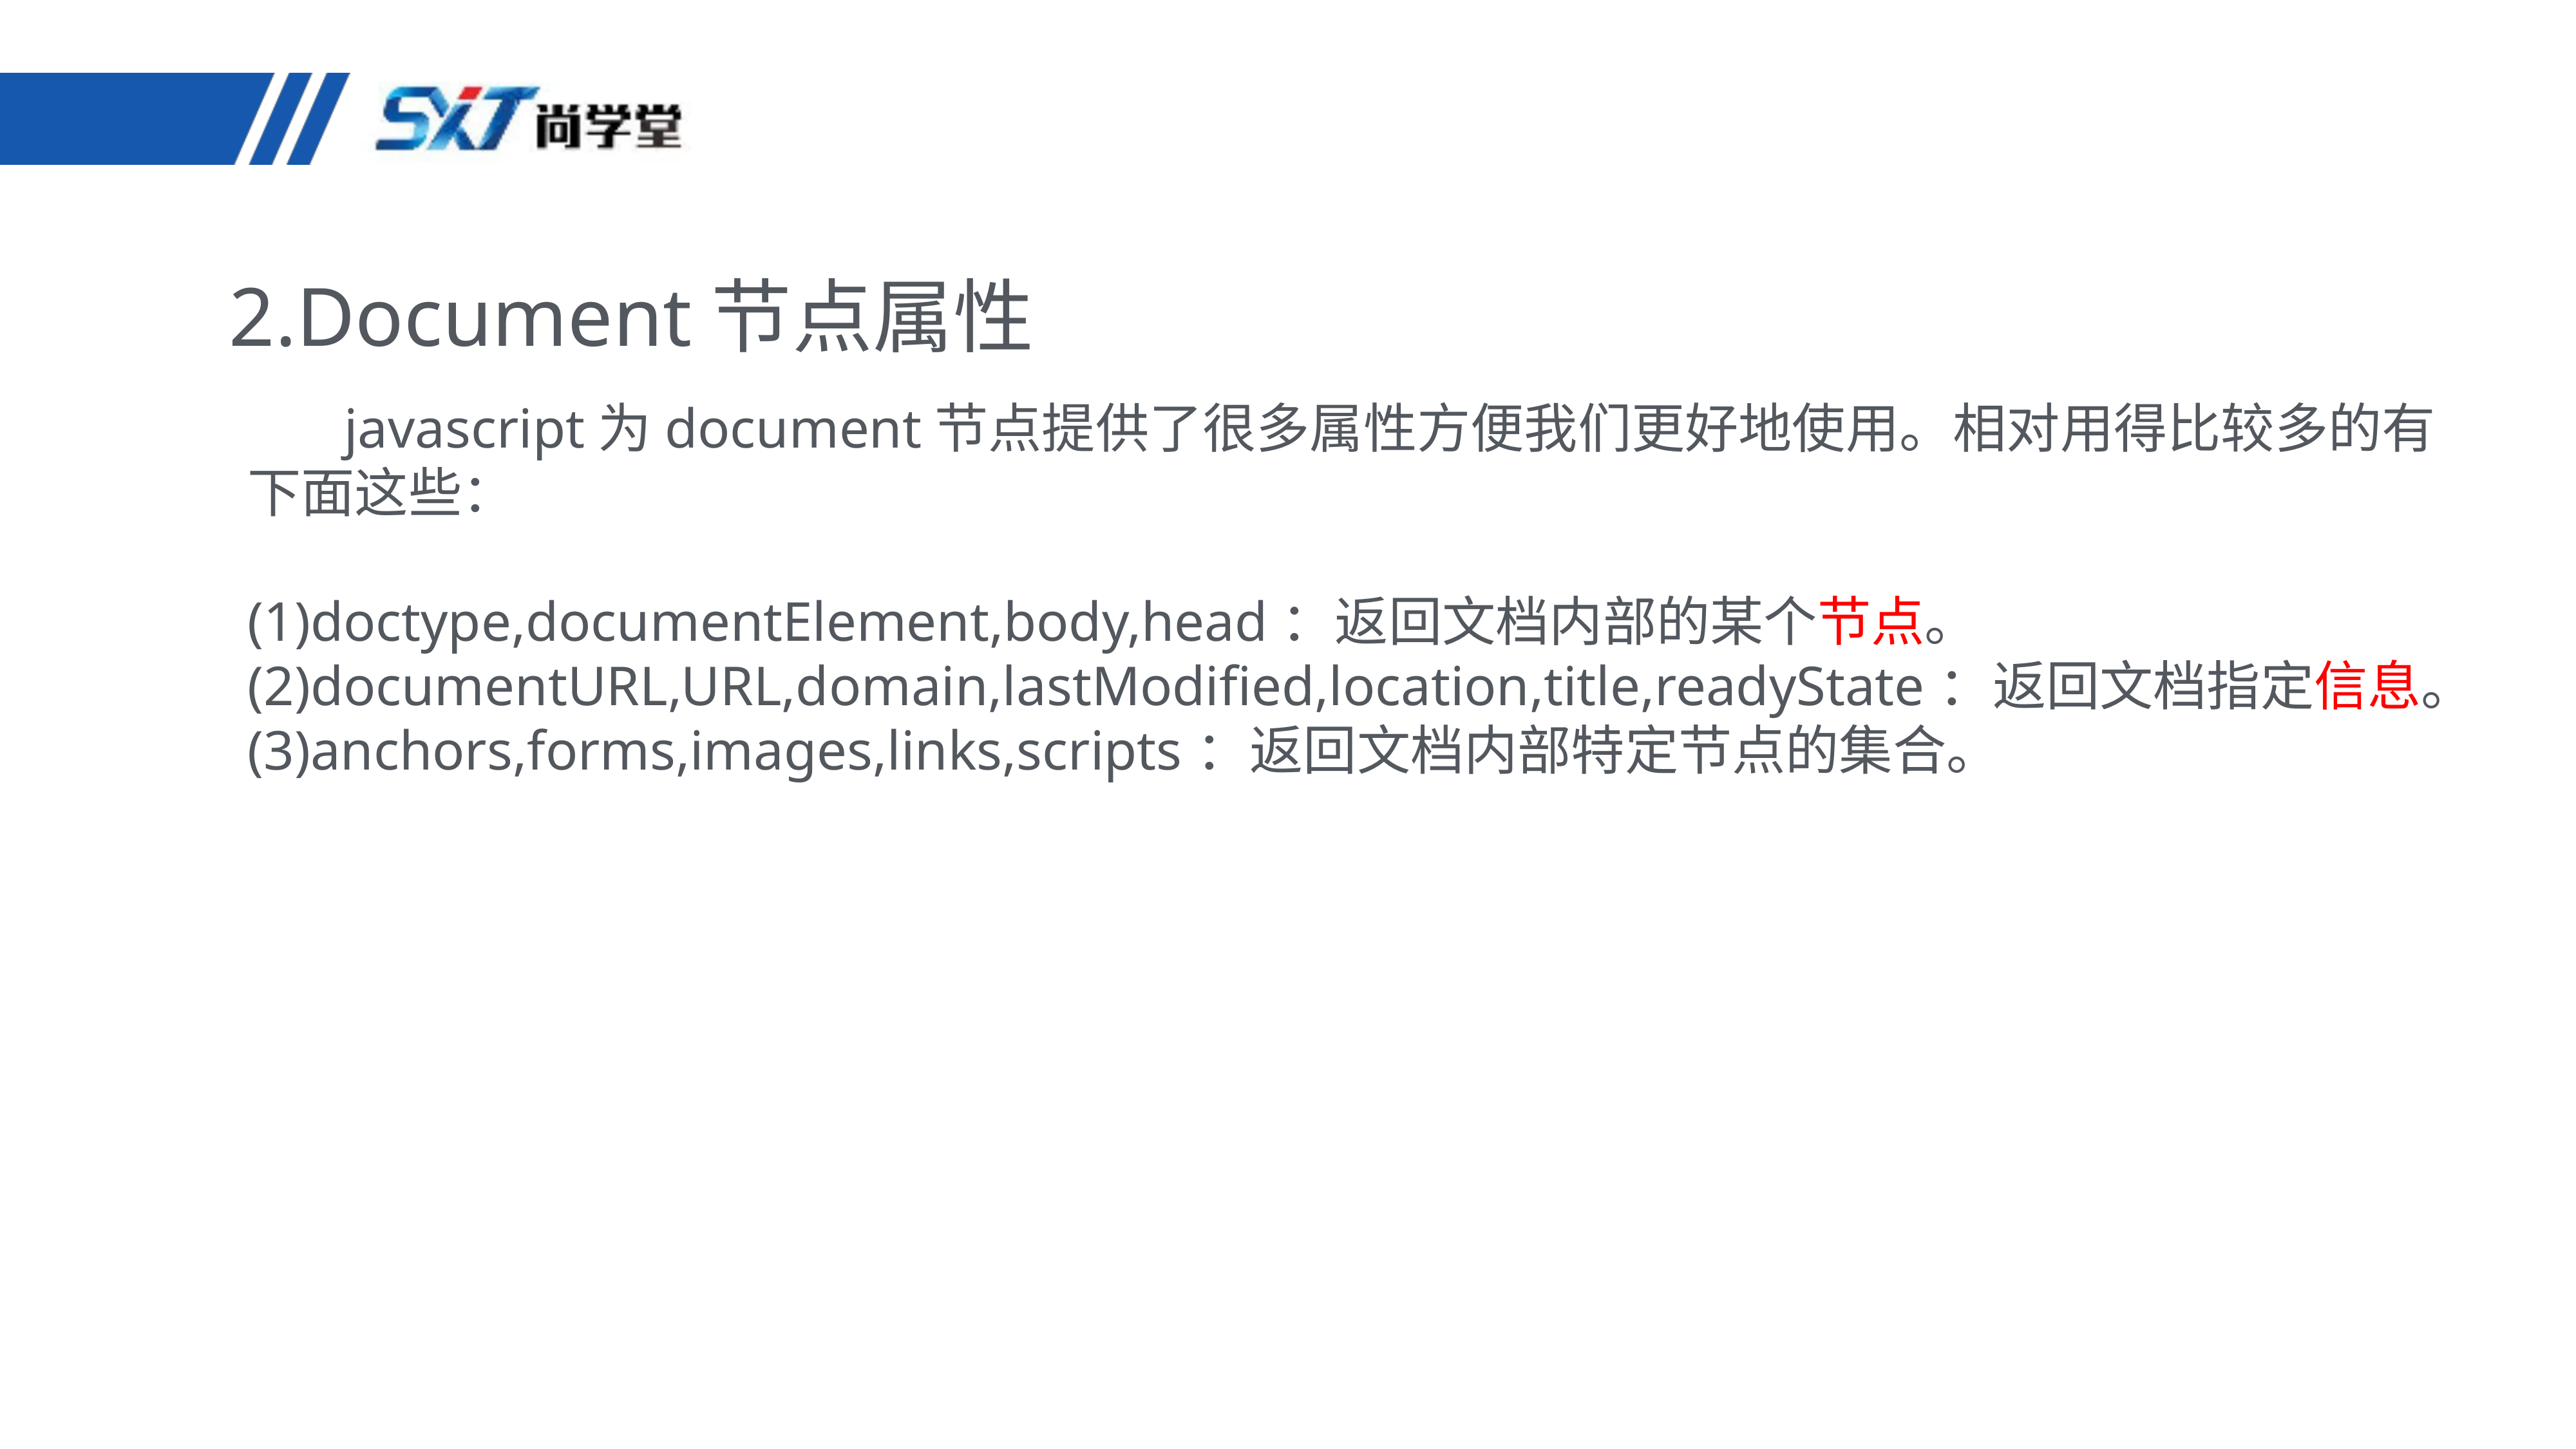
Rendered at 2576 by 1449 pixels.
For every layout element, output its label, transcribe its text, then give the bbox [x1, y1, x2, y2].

picture [0, 73, 350, 165]
text_box javascript为document节点提供了很多属性方便我们更好地使用。相对用得比较多的有下面这些： (1)doctype,documentElement,body,head：返回文档内部的某个节点。 (2)documentURL,URL,domain,lastModified,location,title,readyState：返回文档指定信息。 (3)anchors,forms,images,links,scripts：返回文档内部特定节点的集合。 [238, 390, 2498, 786]
text_box 2.Document节点属性 [223, 241, 2353, 368]
picture [359, 17, 699, 242]
